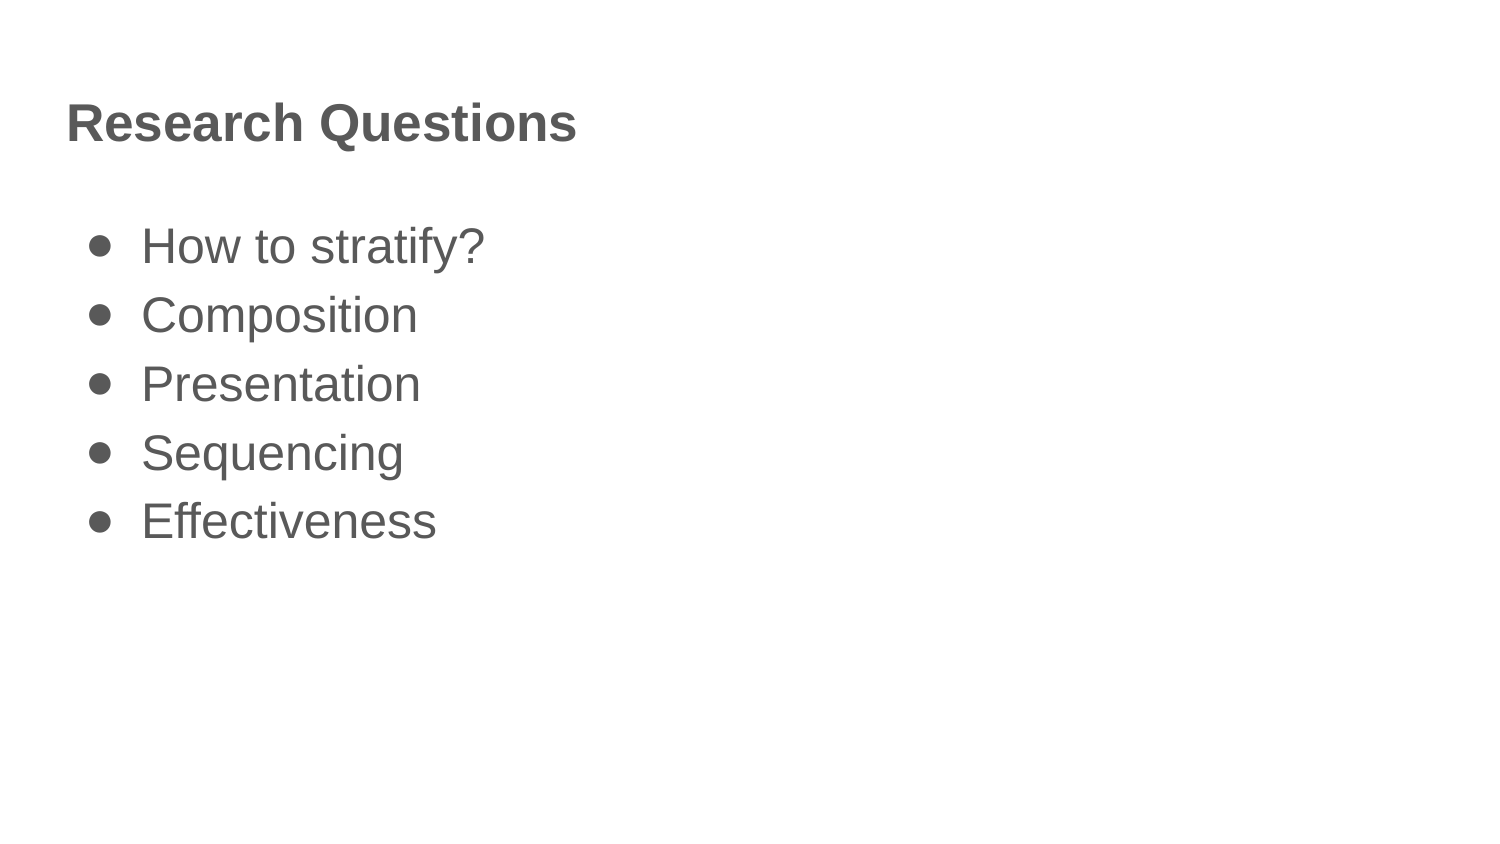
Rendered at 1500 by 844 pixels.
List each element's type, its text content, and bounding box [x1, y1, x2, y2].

title Research Questions [51, 72, 1449, 167]
list How to stratify? Composition Presentation Sequencing Effectiveness [51, 189, 1449, 569]
